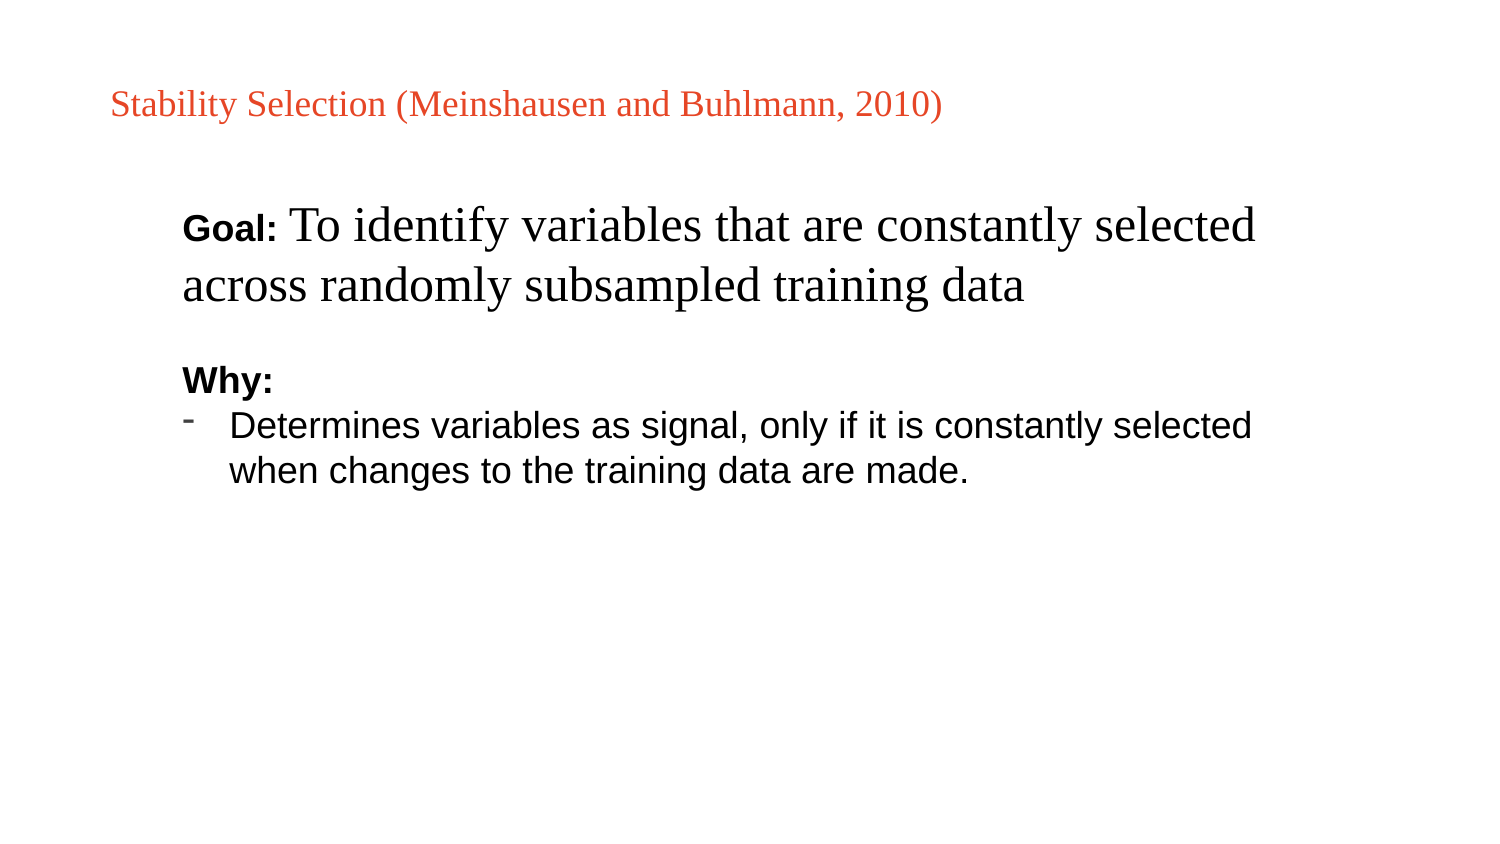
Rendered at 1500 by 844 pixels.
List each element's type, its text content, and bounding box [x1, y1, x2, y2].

text_box Goal: To identify variables that are constantly selected across randomly subsampled training data Why: Determines variables as signal, only if it is constantly selected when changes to the training data are made. [123, 132, 1326, 596]
